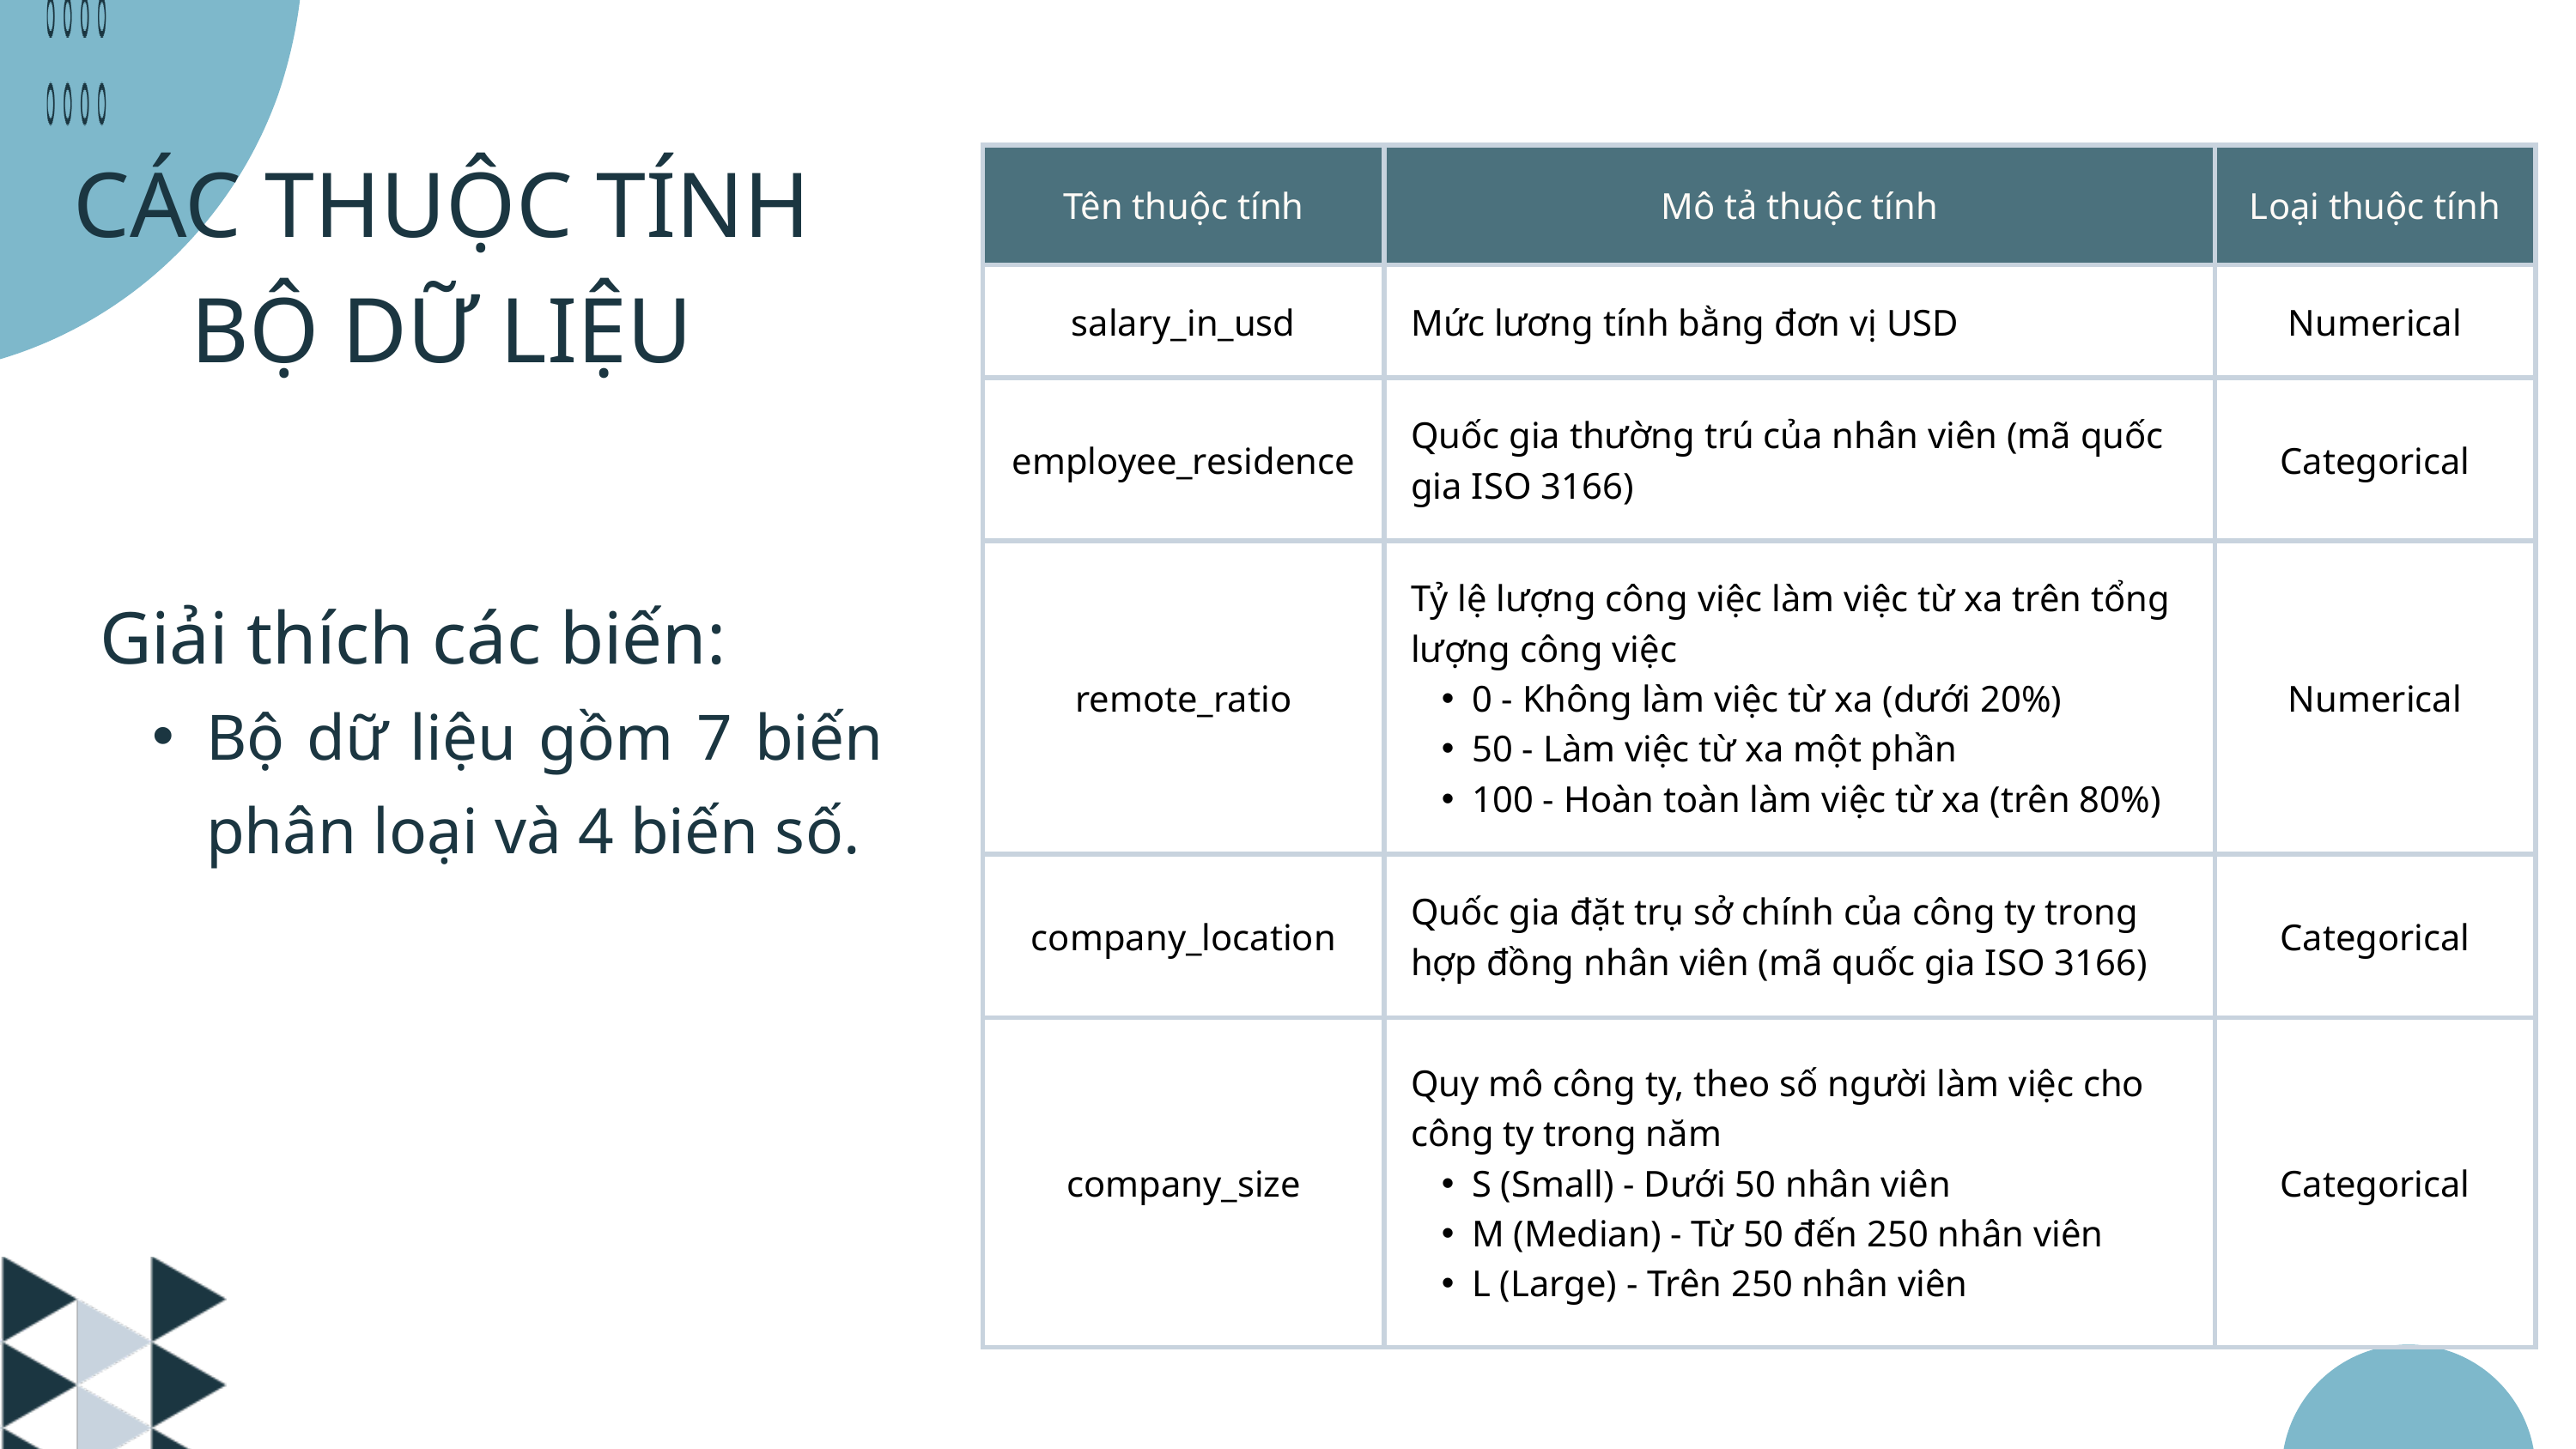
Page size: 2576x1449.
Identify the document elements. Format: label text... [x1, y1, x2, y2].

table_cell employee_residence [985, 380, 1382, 538]
table_cell Quốc gia thường trú của nhân viên (mã quốc gia ISO 3166) [1387, 380, 2213, 538]
table_cell Categorical [2217, 1020, 2533, 1345]
table_cell Numerical [2217, 267, 2533, 375]
table_cell Categorical [2217, 857, 2533, 1016]
table_cell remote_ratio [985, 543, 1382, 852]
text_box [2281, 1344, 2537, 1449]
table_cell company_size [985, 1020, 1382, 1345]
table_cell Mức lương tính bằng đơn vị USD [1387, 267, 2213, 375]
table_header Tên thuộc tính [985, 148, 1382, 263]
table_header Loại thuộc tính [2217, 148, 2533, 263]
table_cell Numerical [2217, 543, 2533, 852]
text_box [0, 1257, 227, 1449]
table_header Mô tả thuộc tính [1387, 148, 2213, 263]
table_cell Quy mô công ty, theo số người làm việc cho công ty trong năm S (Small) - Dưới 50 nhân viên M (Median) - Từ 50 đến 250 nhân viên L (Large) - Trên 250 nhân viên [1387, 1020, 2213, 1345]
table_cell company_location [985, 857, 1382, 1016]
table_cell Categorical [2217, 380, 2533, 538]
table_cell Tỷ lệ lượng công việc làm việc từ xa trên tổng lượng công việc 0 - Không làm việc từ xa (dưới 20%) 50 - Làm việc từ xa một phần 100 - Hoàn toàn làm việc từ xa (trên 80%) [1387, 543, 2213, 852]
text_box CÁC THUỘC TÍNH BỘ DỮ LIỆU [0, 130, 884, 381]
text_box Giải thích các biến: Bộ dữ liệu gồm 7 biến phân loại và 4 biến số. [100, 571, 884, 867]
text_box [0, 0, 503, 178]
table_cell salary_in_usd [985, 267, 1382, 375]
table_cell Quốc gia đặt trụ sở chính của công ty trong hợp đồng nhân viên (mã quốc gia ISO 3166) [1387, 857, 2213, 1016]
